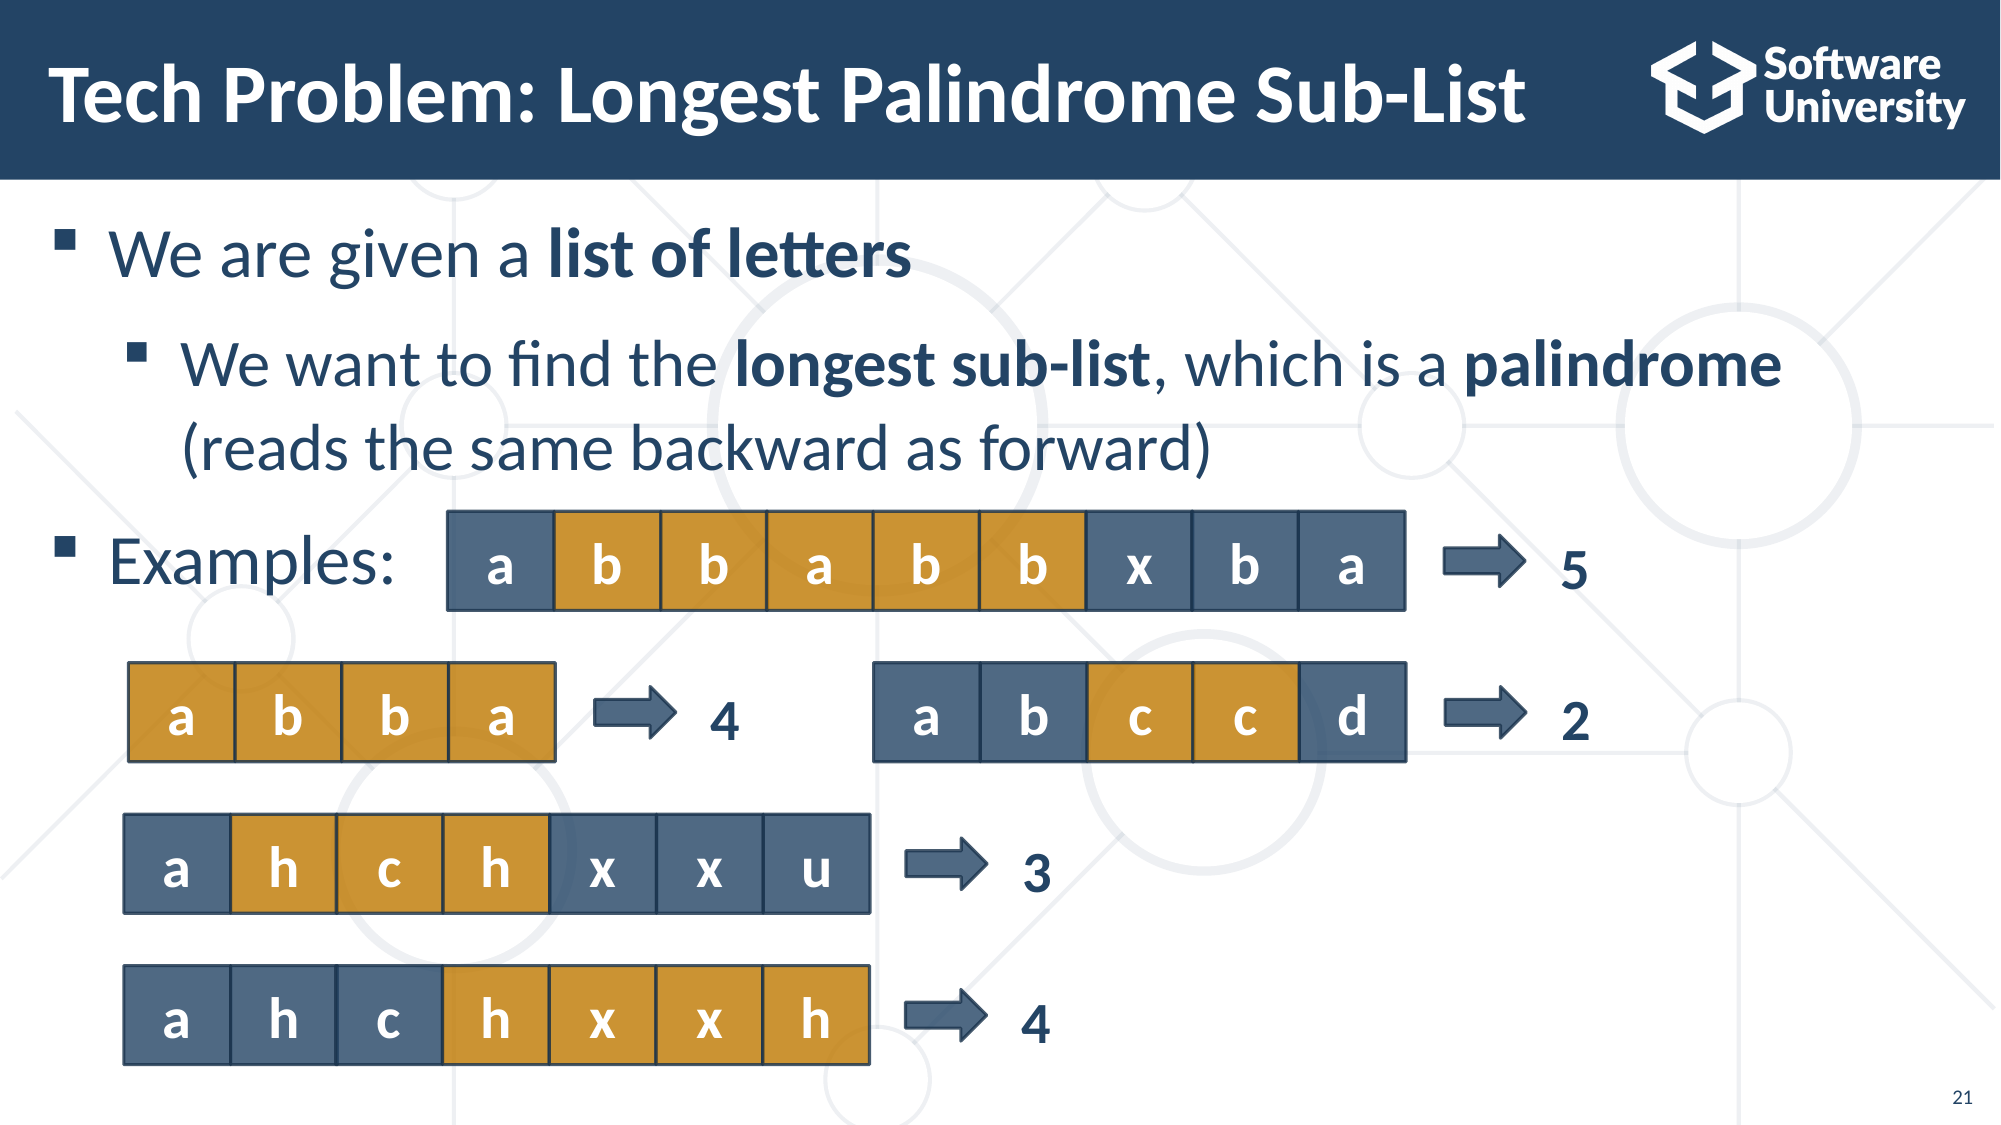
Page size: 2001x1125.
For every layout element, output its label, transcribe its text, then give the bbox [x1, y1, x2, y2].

title Tech Problem: Longest Palindrome Sub-List [31, 16, 1625, 162]
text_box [123, 960, 1076, 1071]
list We are given a list of letters We want to find the longest sub-list, which is a palindrome (reads the same backward as forward) Examples: [31, 196, 1970, 1104]
picture [1651, 41, 1966, 134]
slide_number 21 [1927, 1067, 1989, 1117]
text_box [128, 657, 765, 768]
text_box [873, 657, 1616, 768]
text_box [123, 808, 1077, 919]
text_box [447, 505, 1615, 616]
